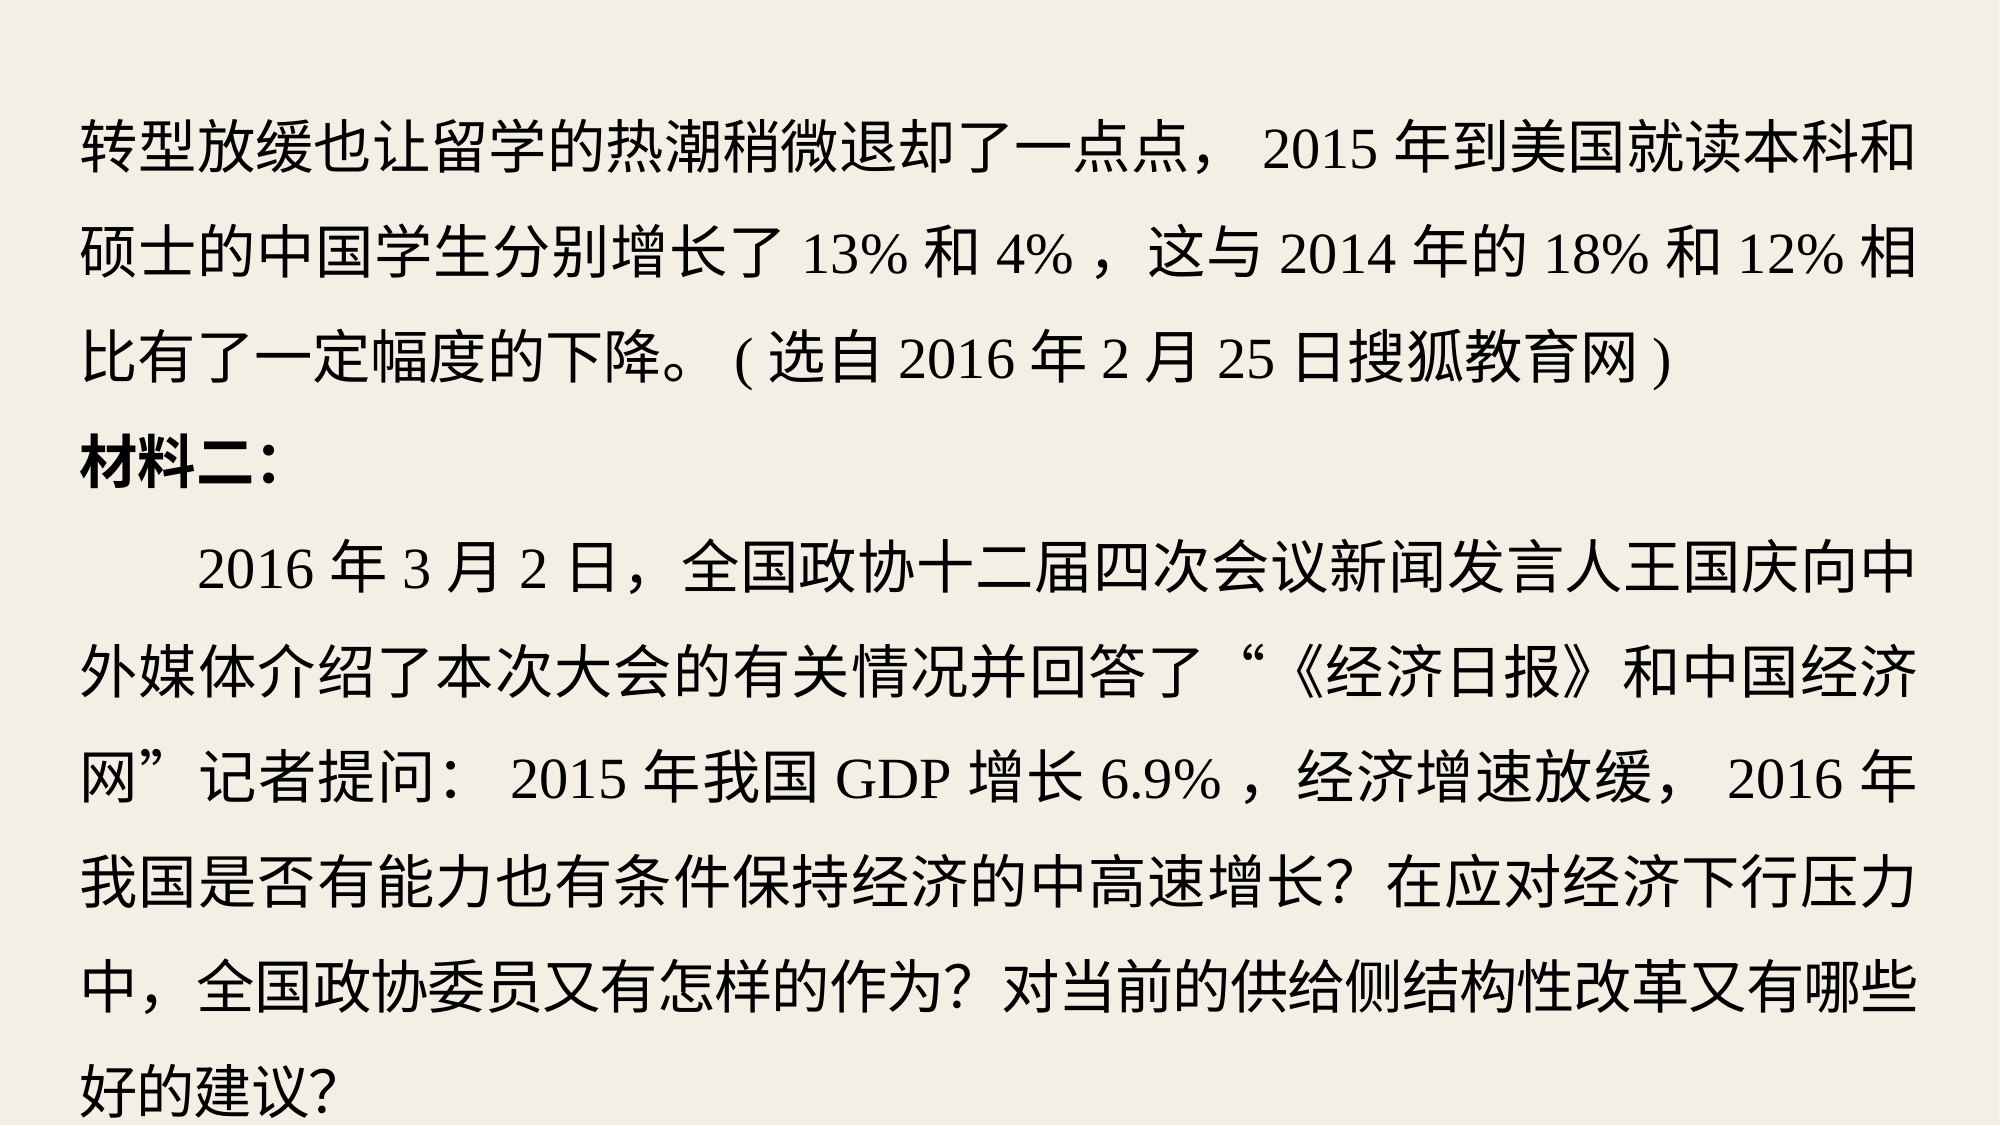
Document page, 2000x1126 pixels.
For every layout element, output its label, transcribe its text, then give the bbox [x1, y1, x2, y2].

text_box 转型放缓也让留学的热潮稍微退却了一点点，2015年到美国就读本科和硕士的中国学生分别增长了13%和4%，这与2014年的18%和12%相比有了一定幅度的下降。(选自2016年2月25日搜狐教育网) 材料二： 2016年3月2日，全国政协十二届四次会议新闻发言人王国庆向中外媒体介绍了本次大会的有关情况并回答了“《经济日报》和中国经济网”记者提问：2015年我国GDP增长6.9%，经济增速放缓，2016年我国是否有能力也有条件保持经济的中高速增长？在应对经济下行压力中，全国政协委员又有怎样的作为？对当前的供给侧结构性改革又有哪些好的建议？ [59, 65, 1938, 1126]
